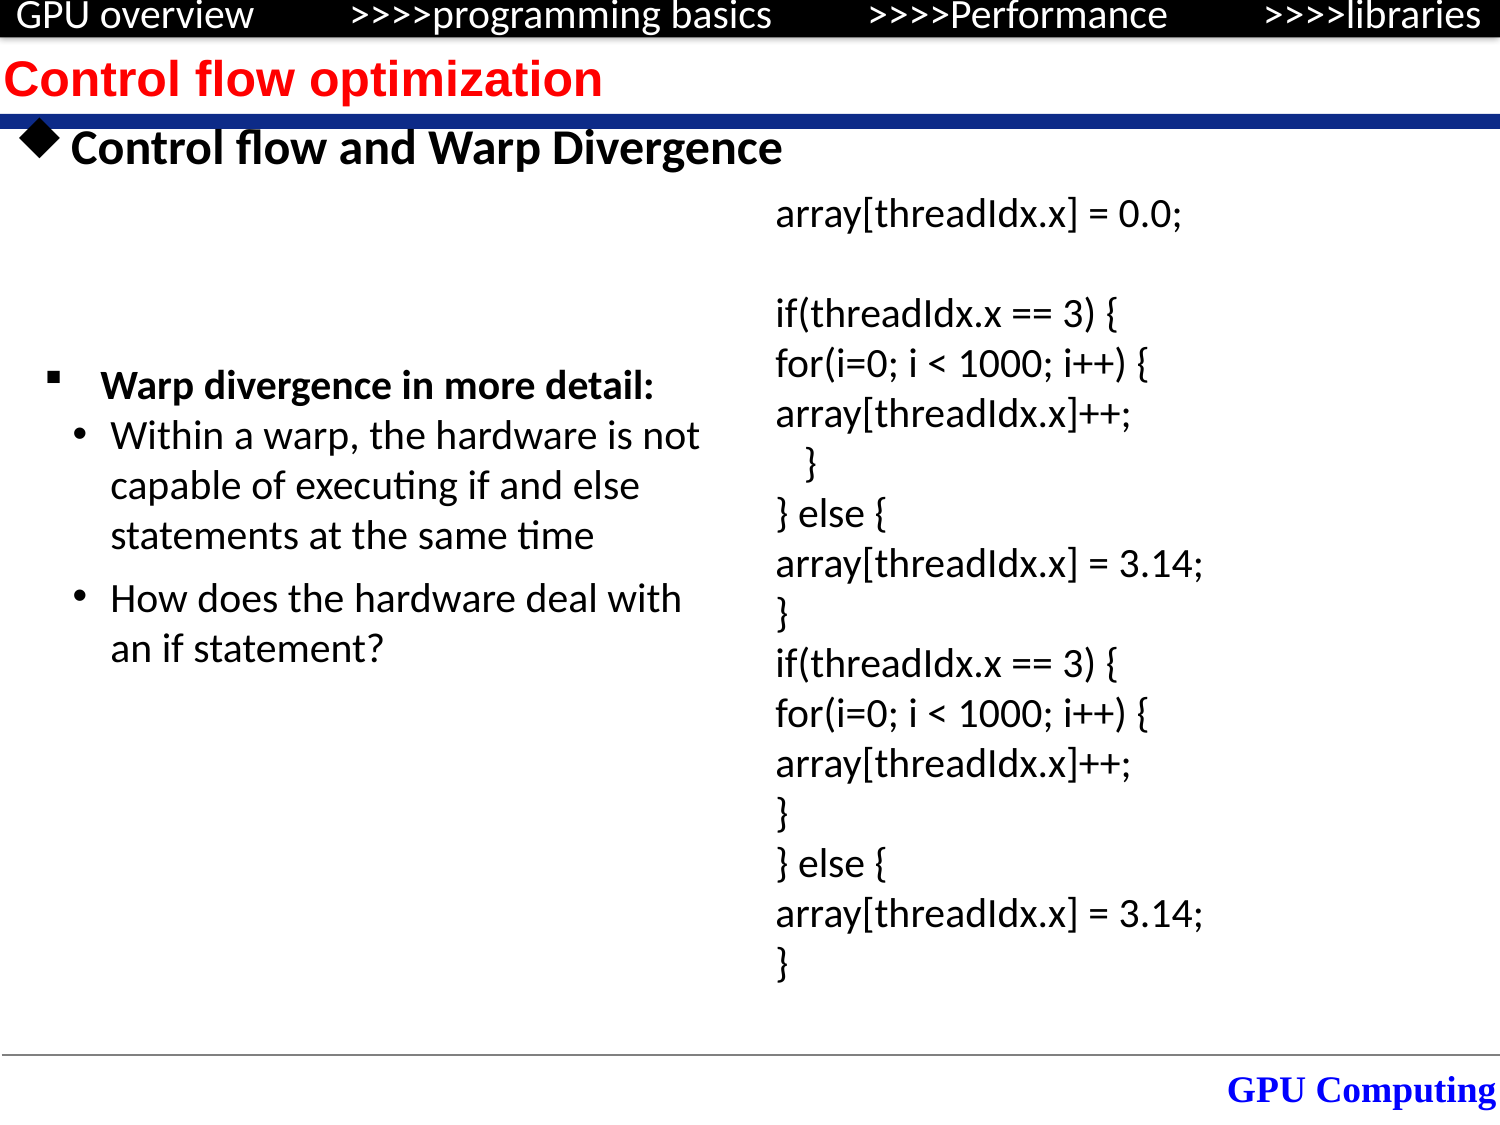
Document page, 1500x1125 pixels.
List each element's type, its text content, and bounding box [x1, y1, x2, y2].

text_box Control flow and Warp Divergence [0, 107, 1500, 182]
text_box Control flow optimization [0, 39, 1489, 115]
text_box array[threadIdx.x] = 0.0; if(threadIdx.x == 3) { for(i=0; i < 1000; i++) { array[threadIdx.x]++; } } else { array[threadIdx.x] = 3.14; } if(threadIdx.x == 3) { for(i=0; i < 1000; i++) { array[threadIdx.x]++; } } else { array[threadIdx.x] = 3.14; } [760, 178, 1244, 994]
text_box Warp divergence in more detail: Within a warp, the hardware is not capable of executing if and else statements at the same time How does the hardware deal with an if statement? [29, 350, 729, 679]
